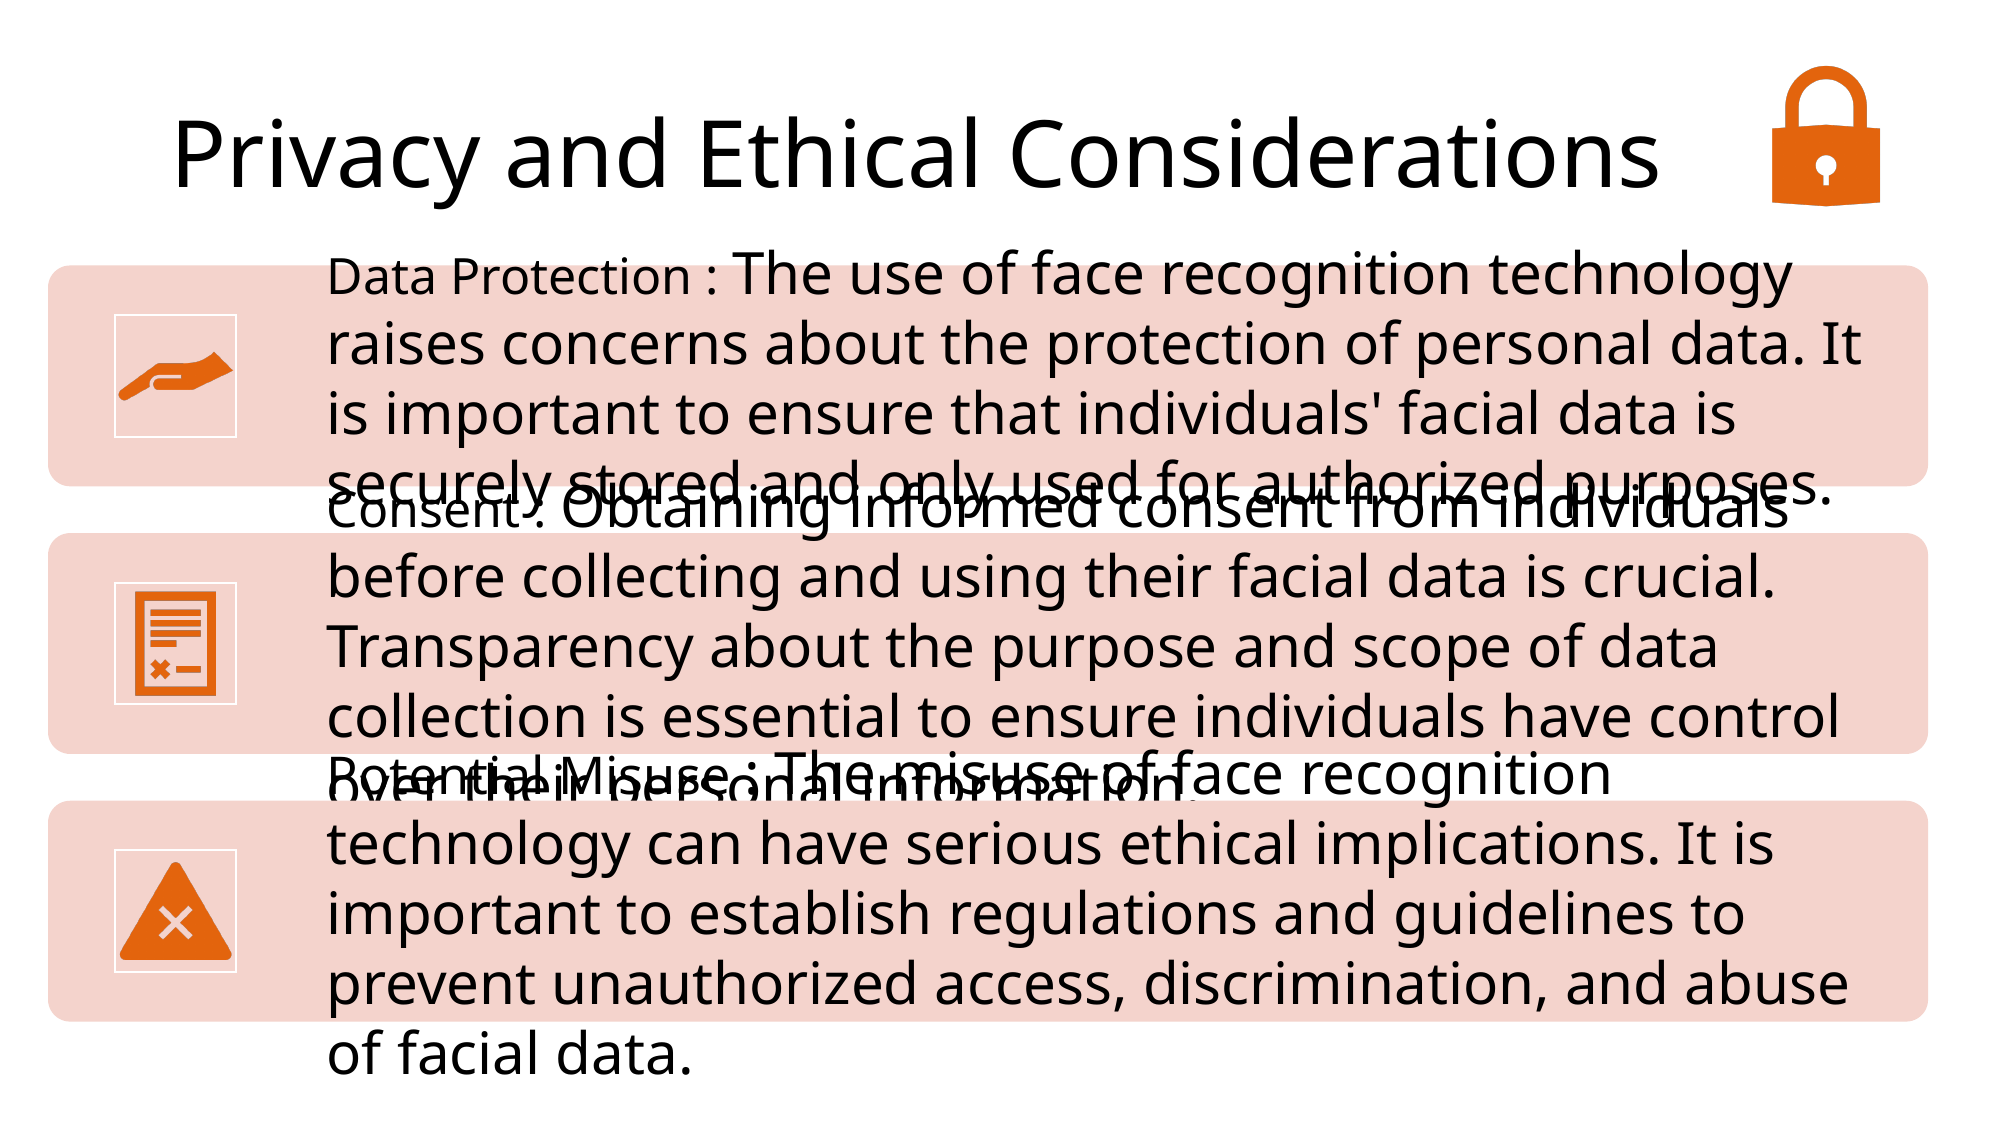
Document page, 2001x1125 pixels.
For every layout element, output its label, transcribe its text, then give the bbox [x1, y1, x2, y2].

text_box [47, 265, 1929, 1023]
picture [1735, 45, 1917, 227]
title Privacy and Ethical Considerations [146, 73, 1689, 227]
